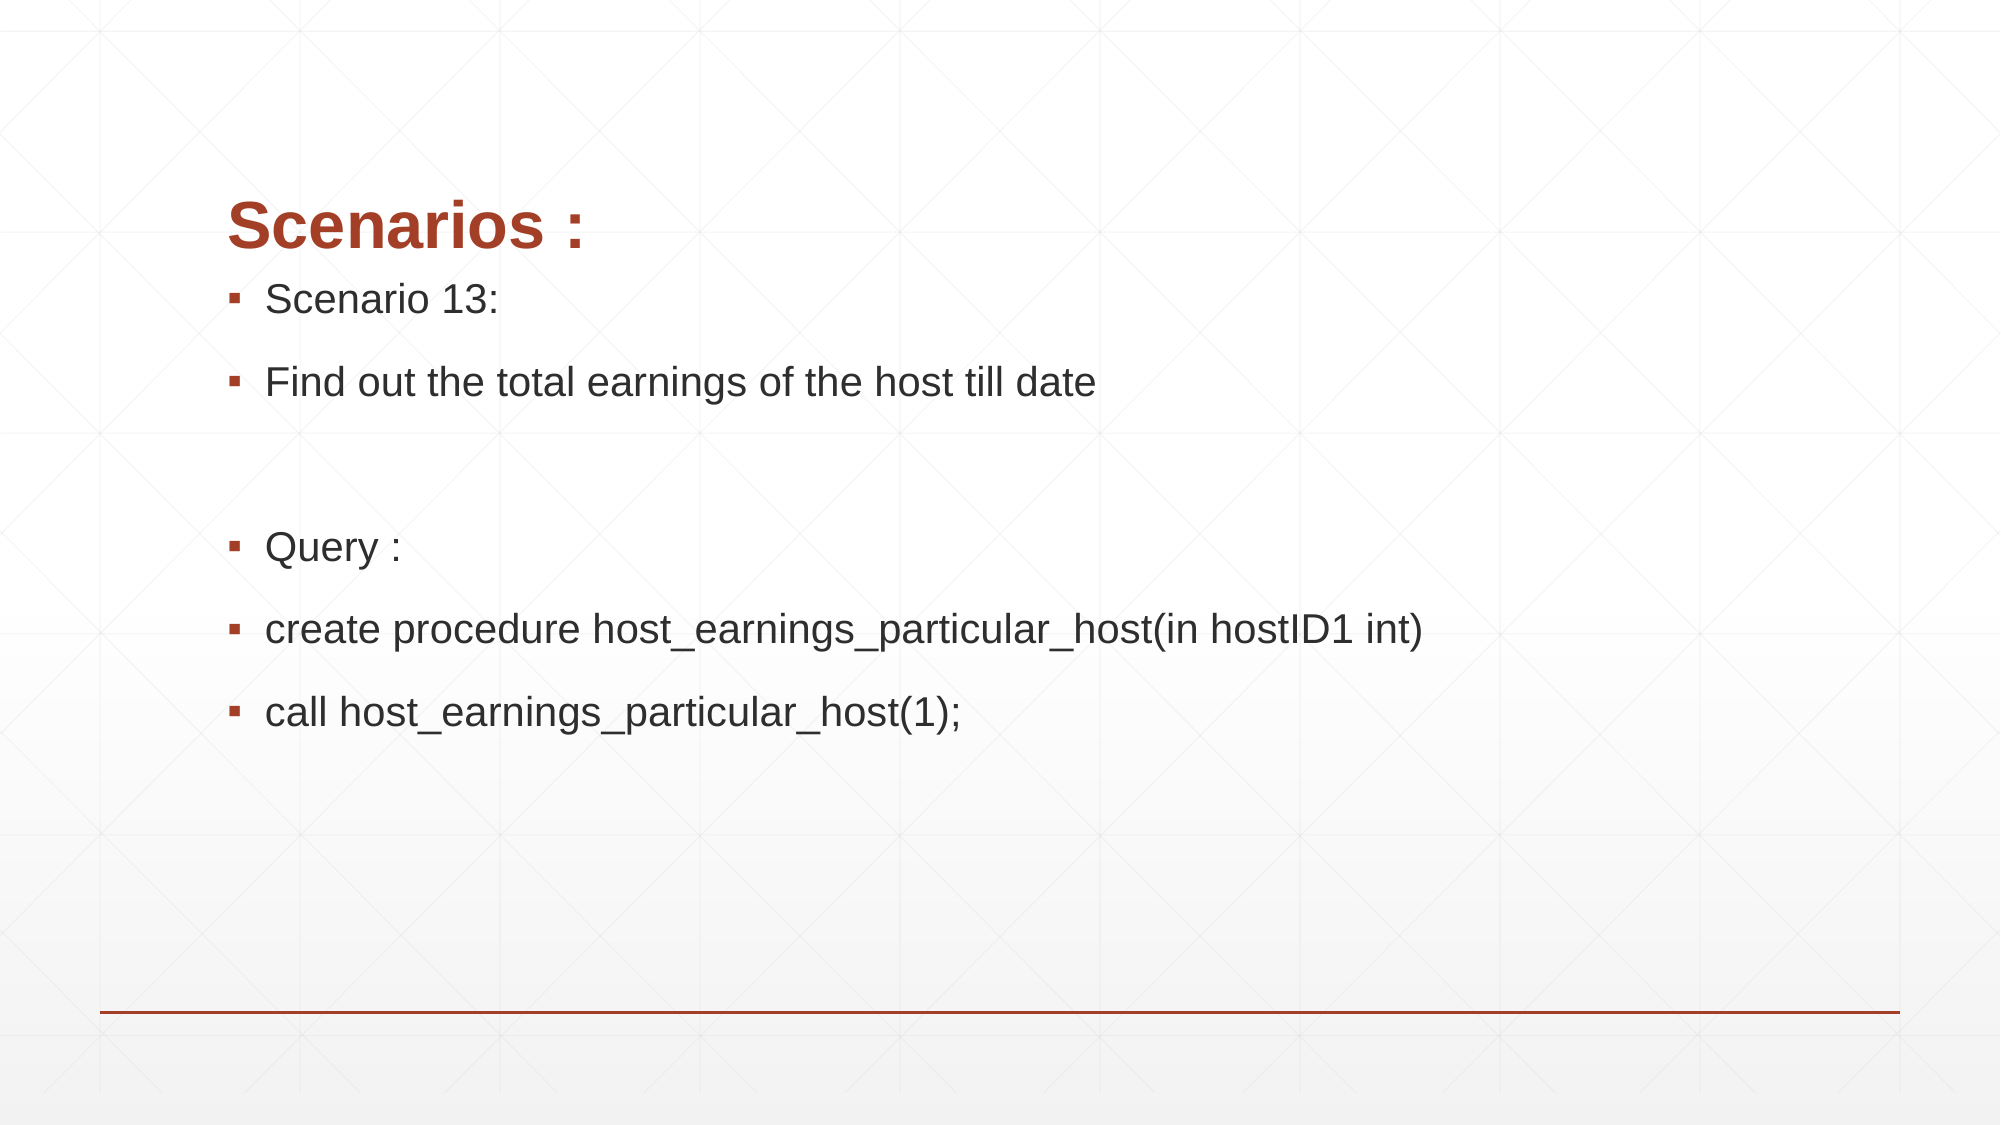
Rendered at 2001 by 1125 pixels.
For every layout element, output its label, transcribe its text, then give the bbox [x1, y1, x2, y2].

list Scenario 13: Find out the total earnings of the host till date Query : create procedure host_earnings_particular_host(in hostID1 int) call host_earnings_particular_host(1); [212, 270, 1788, 1005]
title Scenarios : [212, 82, 1788, 270]
